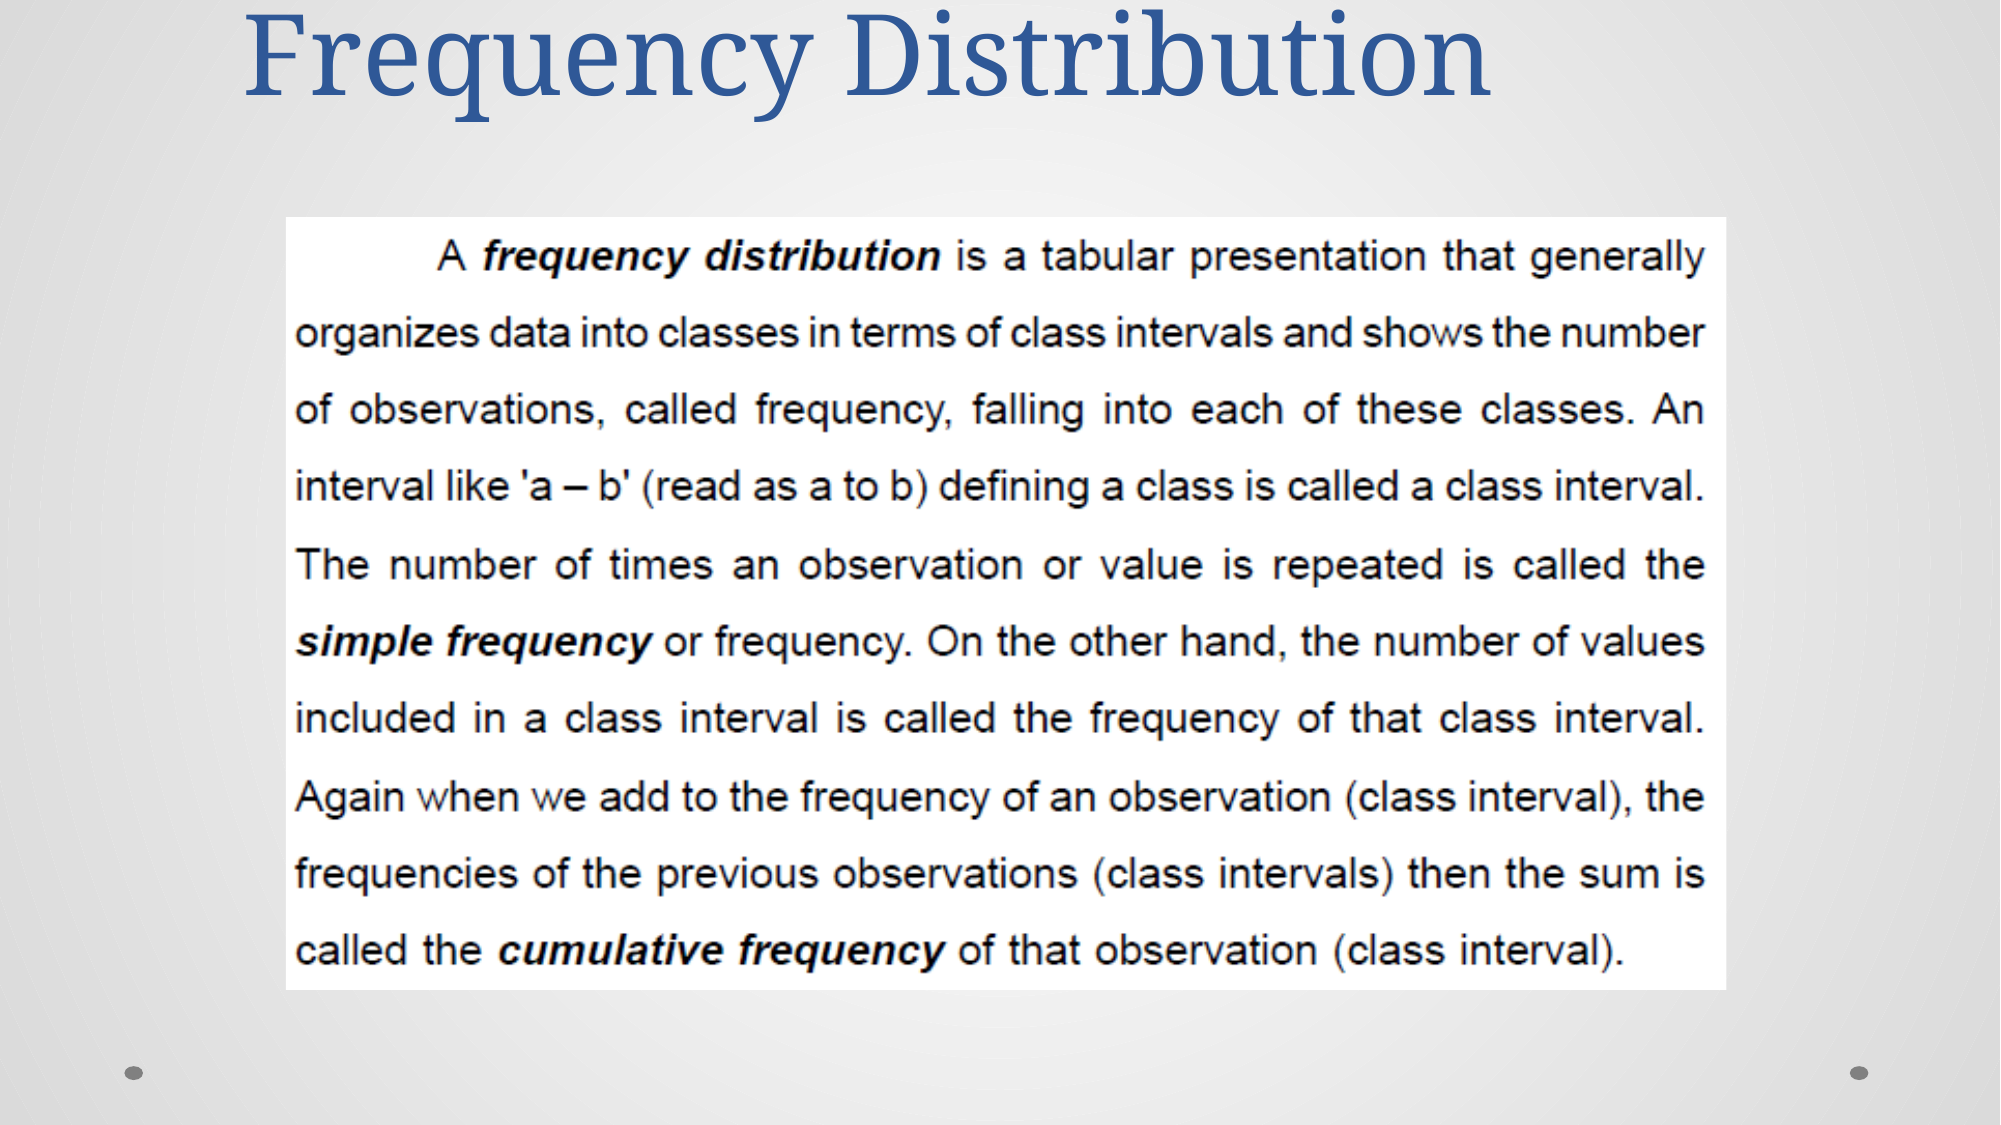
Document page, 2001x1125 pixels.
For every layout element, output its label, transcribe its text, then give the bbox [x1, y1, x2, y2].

picture [285, 217, 1727, 990]
title Frequency Distribution [0, 19, 1738, 126]
